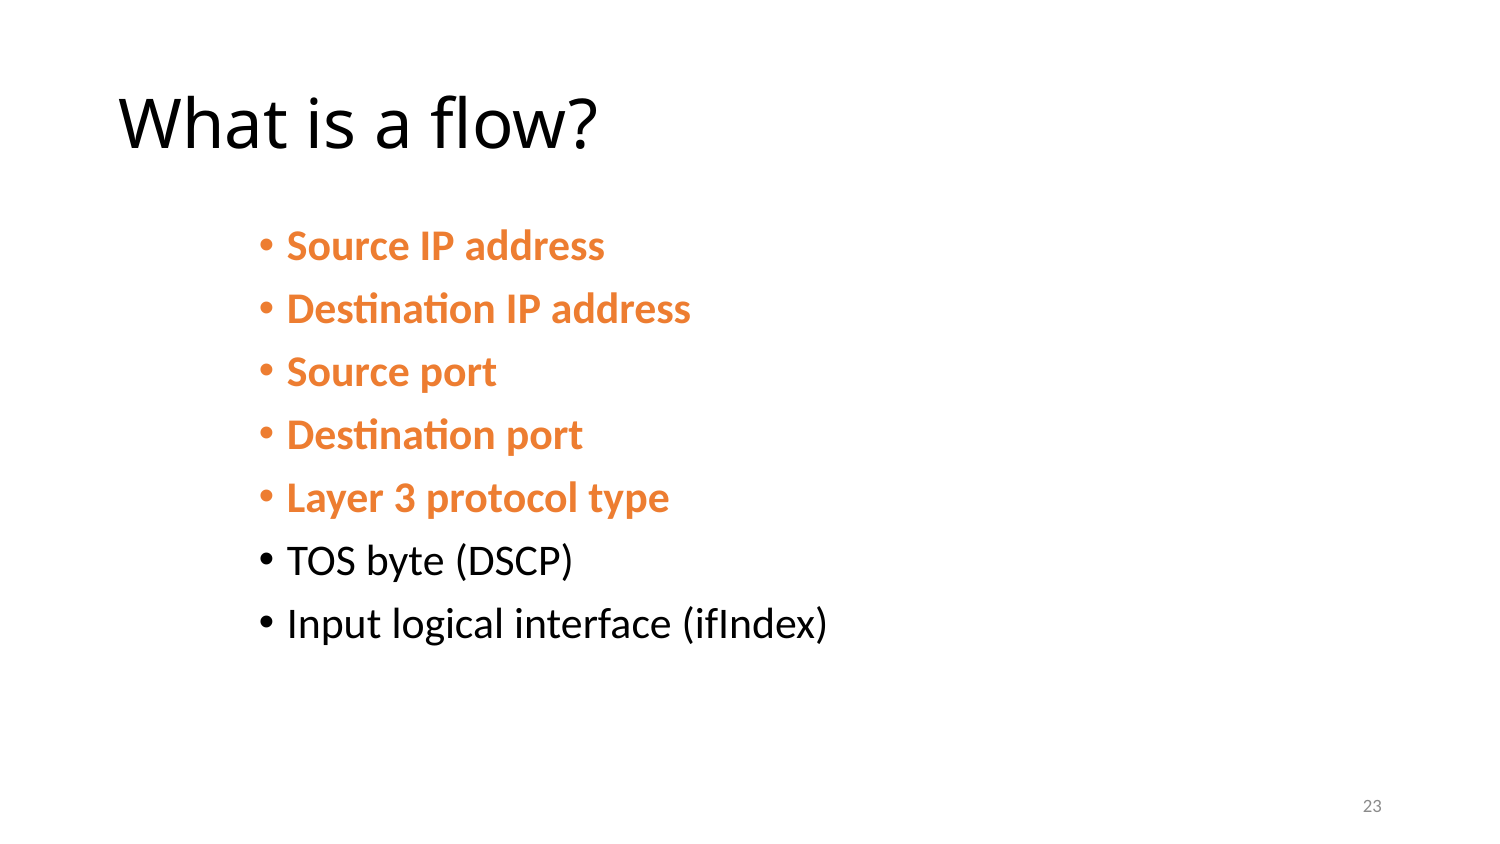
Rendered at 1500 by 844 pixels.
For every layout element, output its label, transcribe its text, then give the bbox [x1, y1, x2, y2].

slide_number 23 [1059, 782, 1397, 827]
title What is a flow? [103, 44, 1397, 208]
list Source IP address Destination IP address Source port Destination port Layer 3 protocol type TOS byte (DSCP) Input logical interface (ifIndex) [243, 215, 1257, 707]
